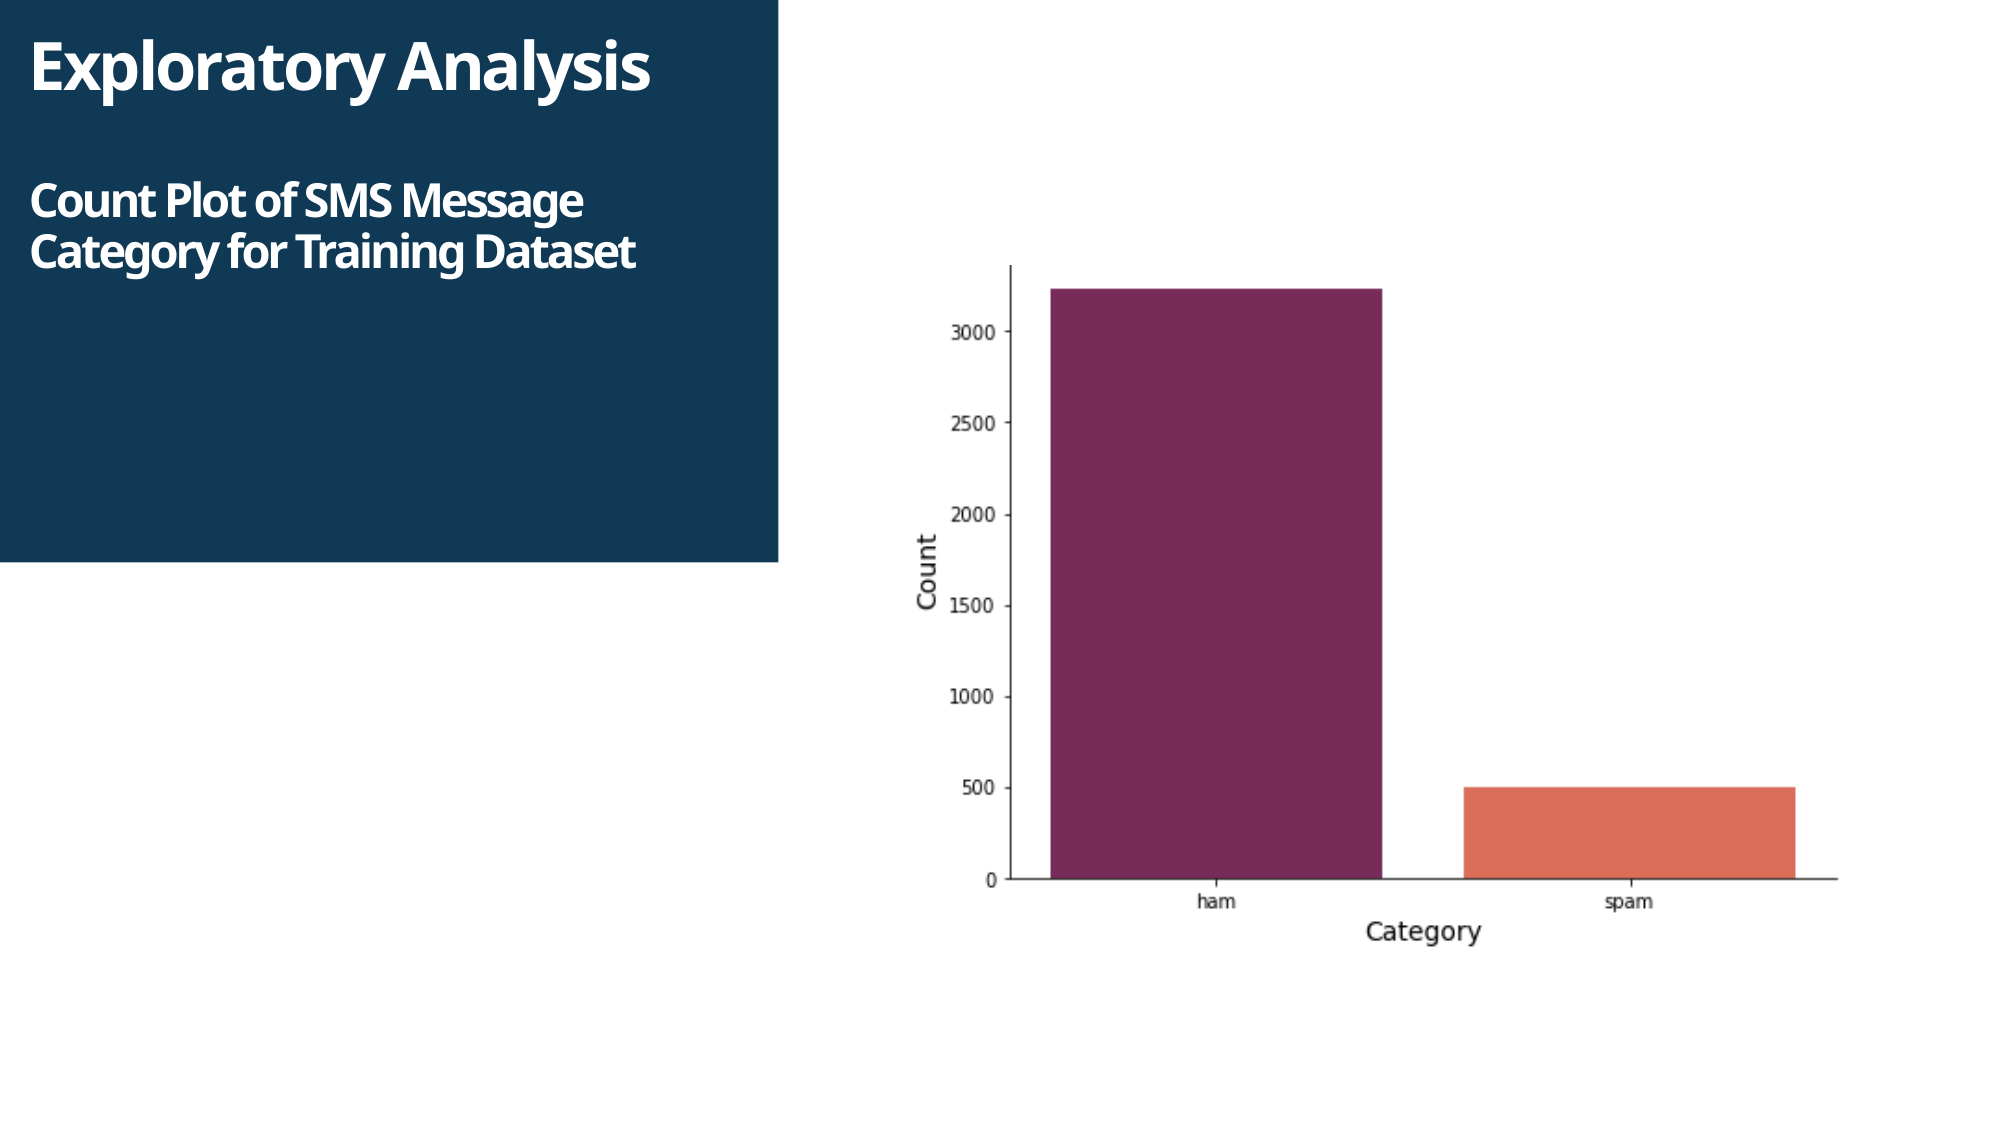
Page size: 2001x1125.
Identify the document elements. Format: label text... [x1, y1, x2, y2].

title Exploratory Analysis Count Plot of SMS Message Category for Training Dataset [28, 24, 670, 315]
picture [899, 265, 1883, 960]
